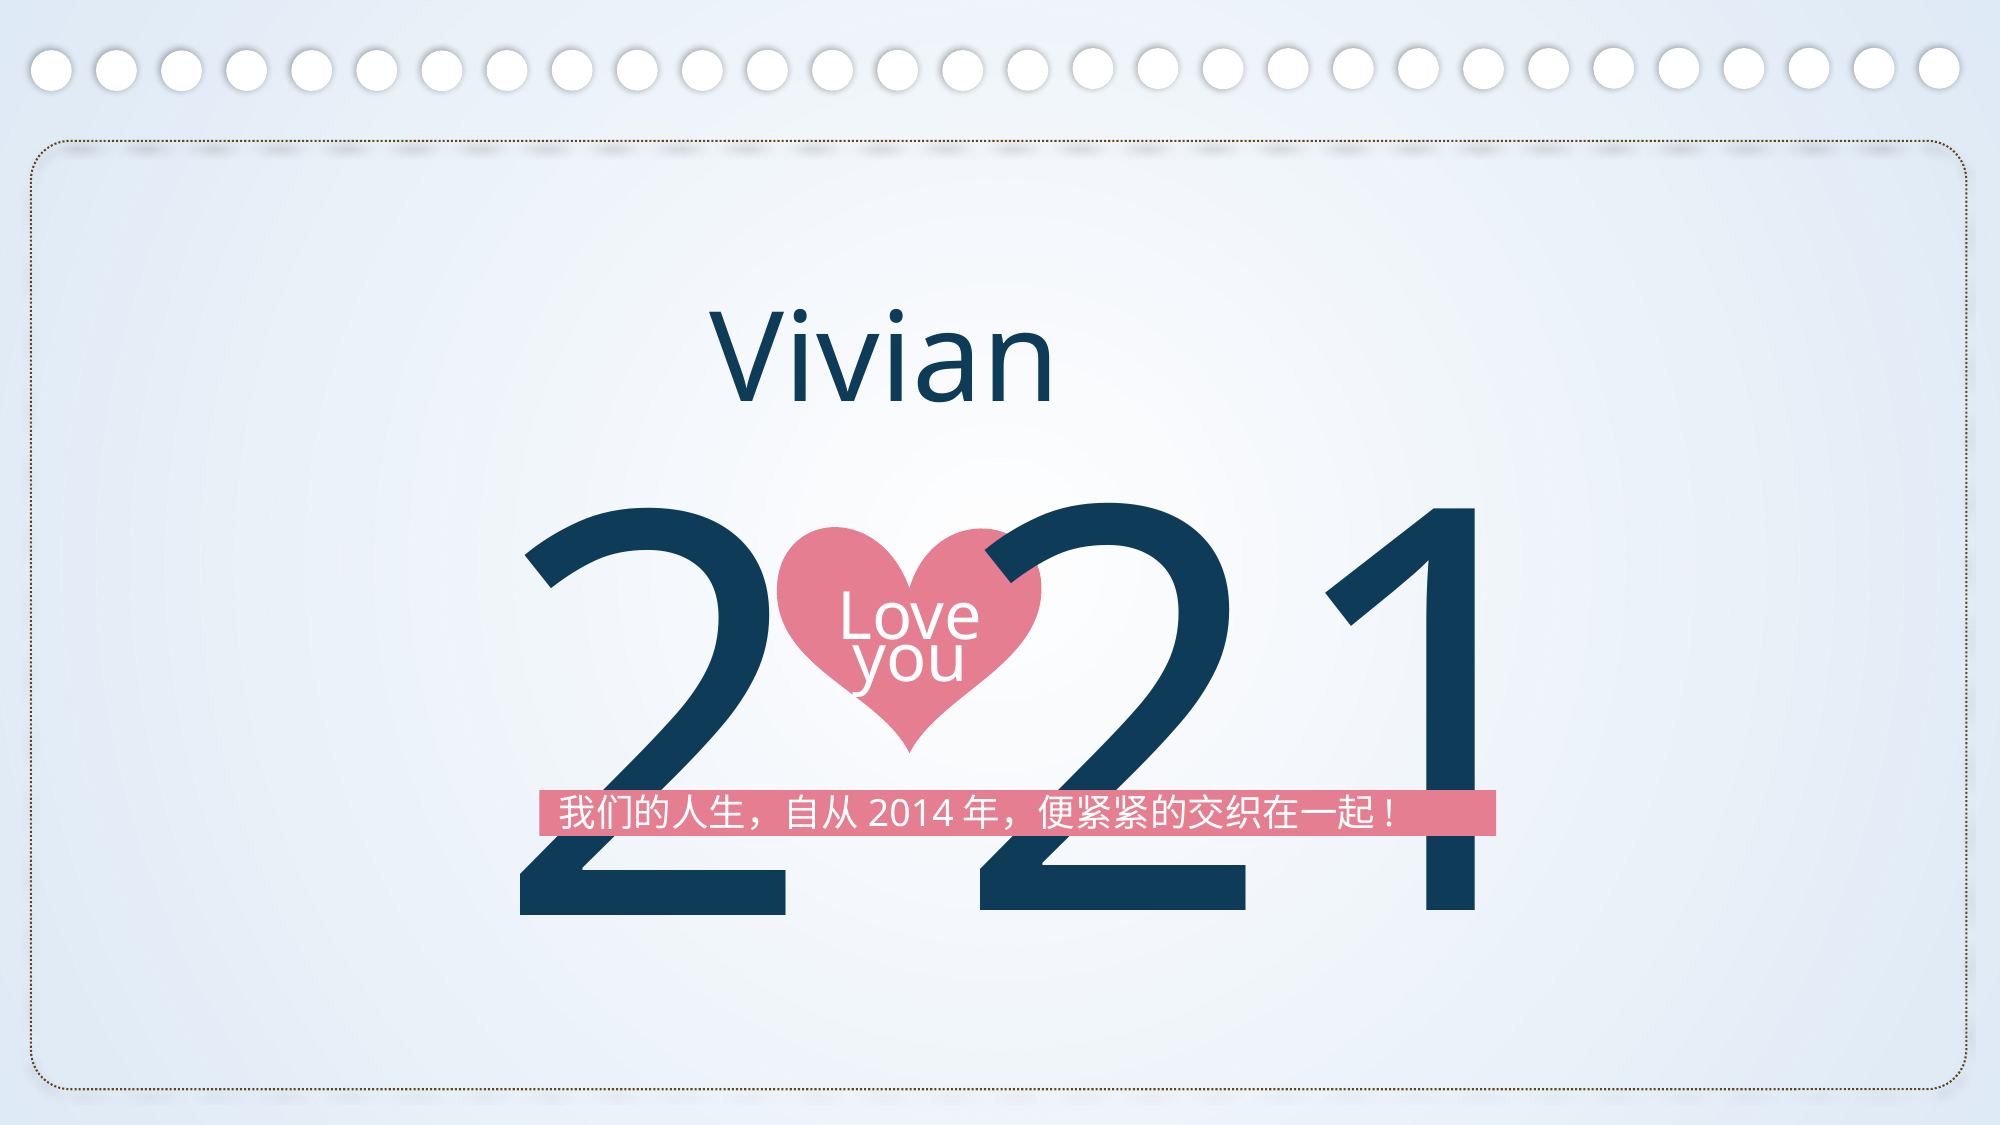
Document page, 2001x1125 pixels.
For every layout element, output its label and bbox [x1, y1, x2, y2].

text_box [1657, 46, 1701, 90]
text_box [1462, 47, 1505, 91]
text_box [876, 48, 920, 92]
text_box [355, 49, 399, 92]
text_box [420, 49, 464, 93]
text_box [1787, 46, 1831, 90]
text_box [160, 49, 204, 93]
text_box [485, 49, 529, 92]
text_box [225, 49, 269, 92]
text_box [1201, 47, 1245, 91]
text_box [1396, 47, 1440, 91]
text_box [615, 48, 659, 92]
text_box [1331, 47, 1375, 91]
text_box [1722, 47, 1766, 91]
text_box [29, 49, 73, 92]
text_box [290, 49, 334, 92]
text_box [1071, 47, 1115, 91]
text_box [745, 48, 789, 92]
text_box [1136, 47, 1180, 91]
text_box [1917, 46, 1961, 90]
text_box [680, 49, 724, 92]
text_box [94, 49, 138, 92]
text_box [1852, 46, 1896, 90]
text_box [1266, 47, 1310, 91]
text_box [29, 139, 1968, 1091]
text_box [941, 49, 985, 92]
text_box [811, 48, 854, 92]
text_box [1592, 46, 1636, 90]
text_box [1527, 47, 1571, 91]
text_box [1006, 48, 1050, 92]
text_box [550, 48, 594, 92]
